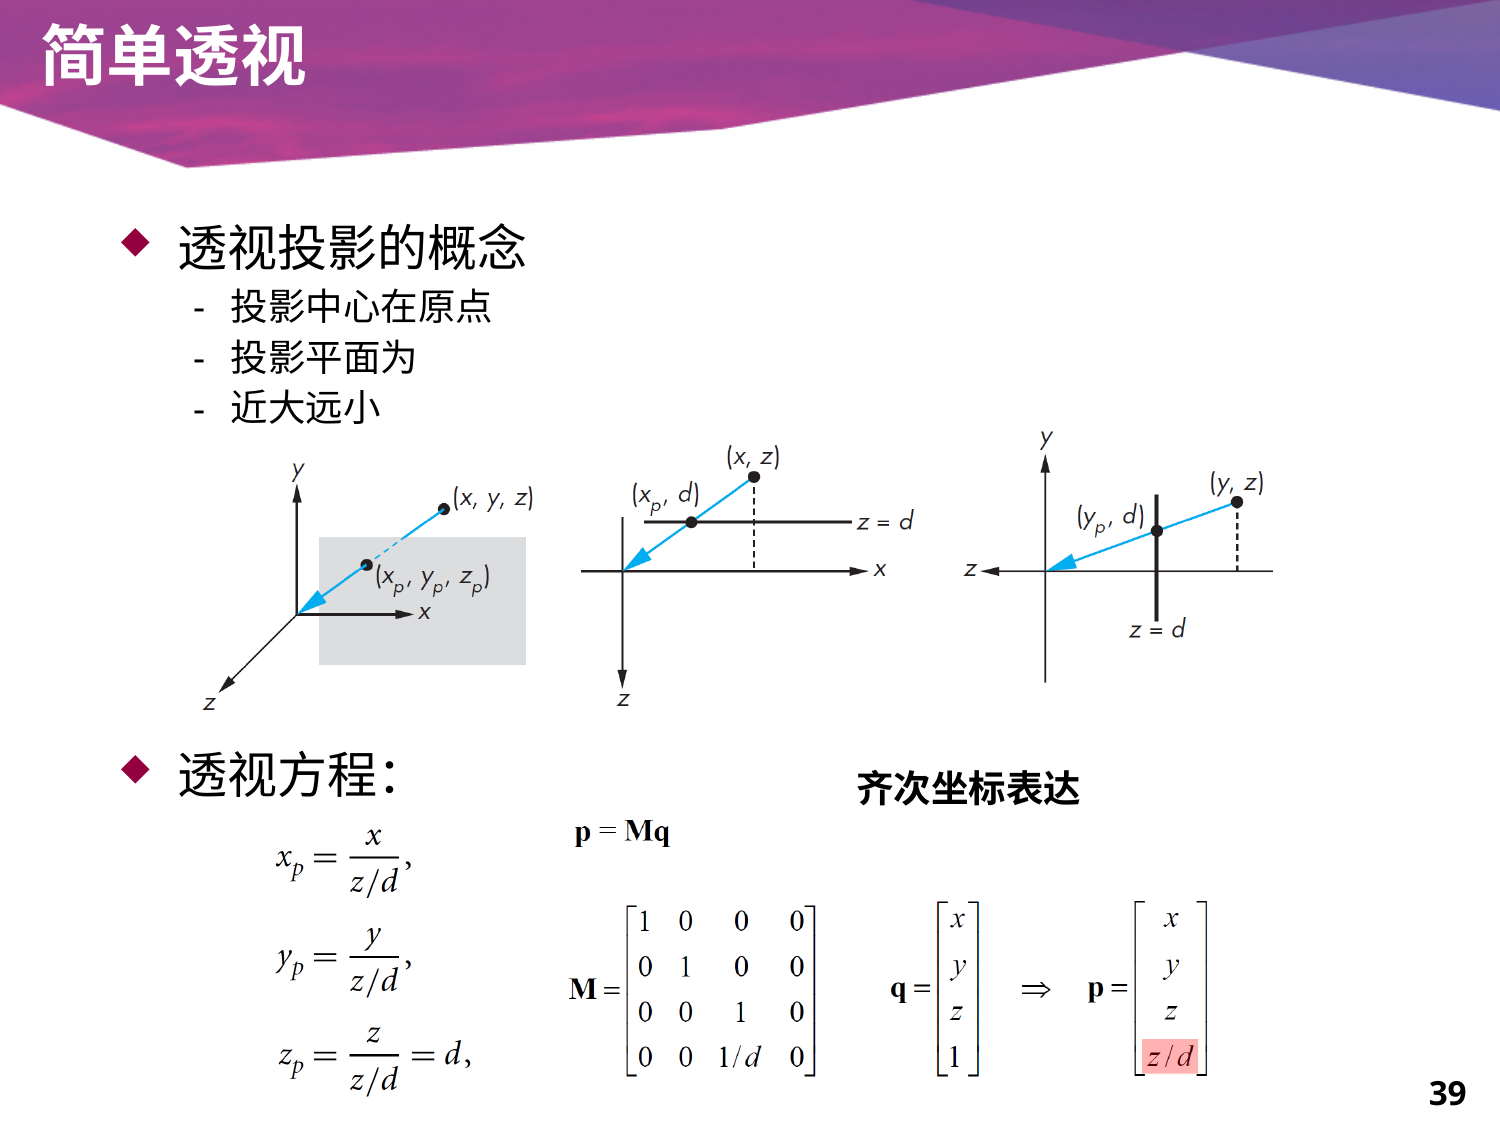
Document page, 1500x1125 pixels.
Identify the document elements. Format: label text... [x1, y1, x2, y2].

text_box 齐次坐标表达 [841, 757, 1097, 817]
slide_number 39 [1384, 1065, 1500, 1125]
picture [0, 0, 1500, 1125]
title 简单透视 [25, 15, 1320, 104]
